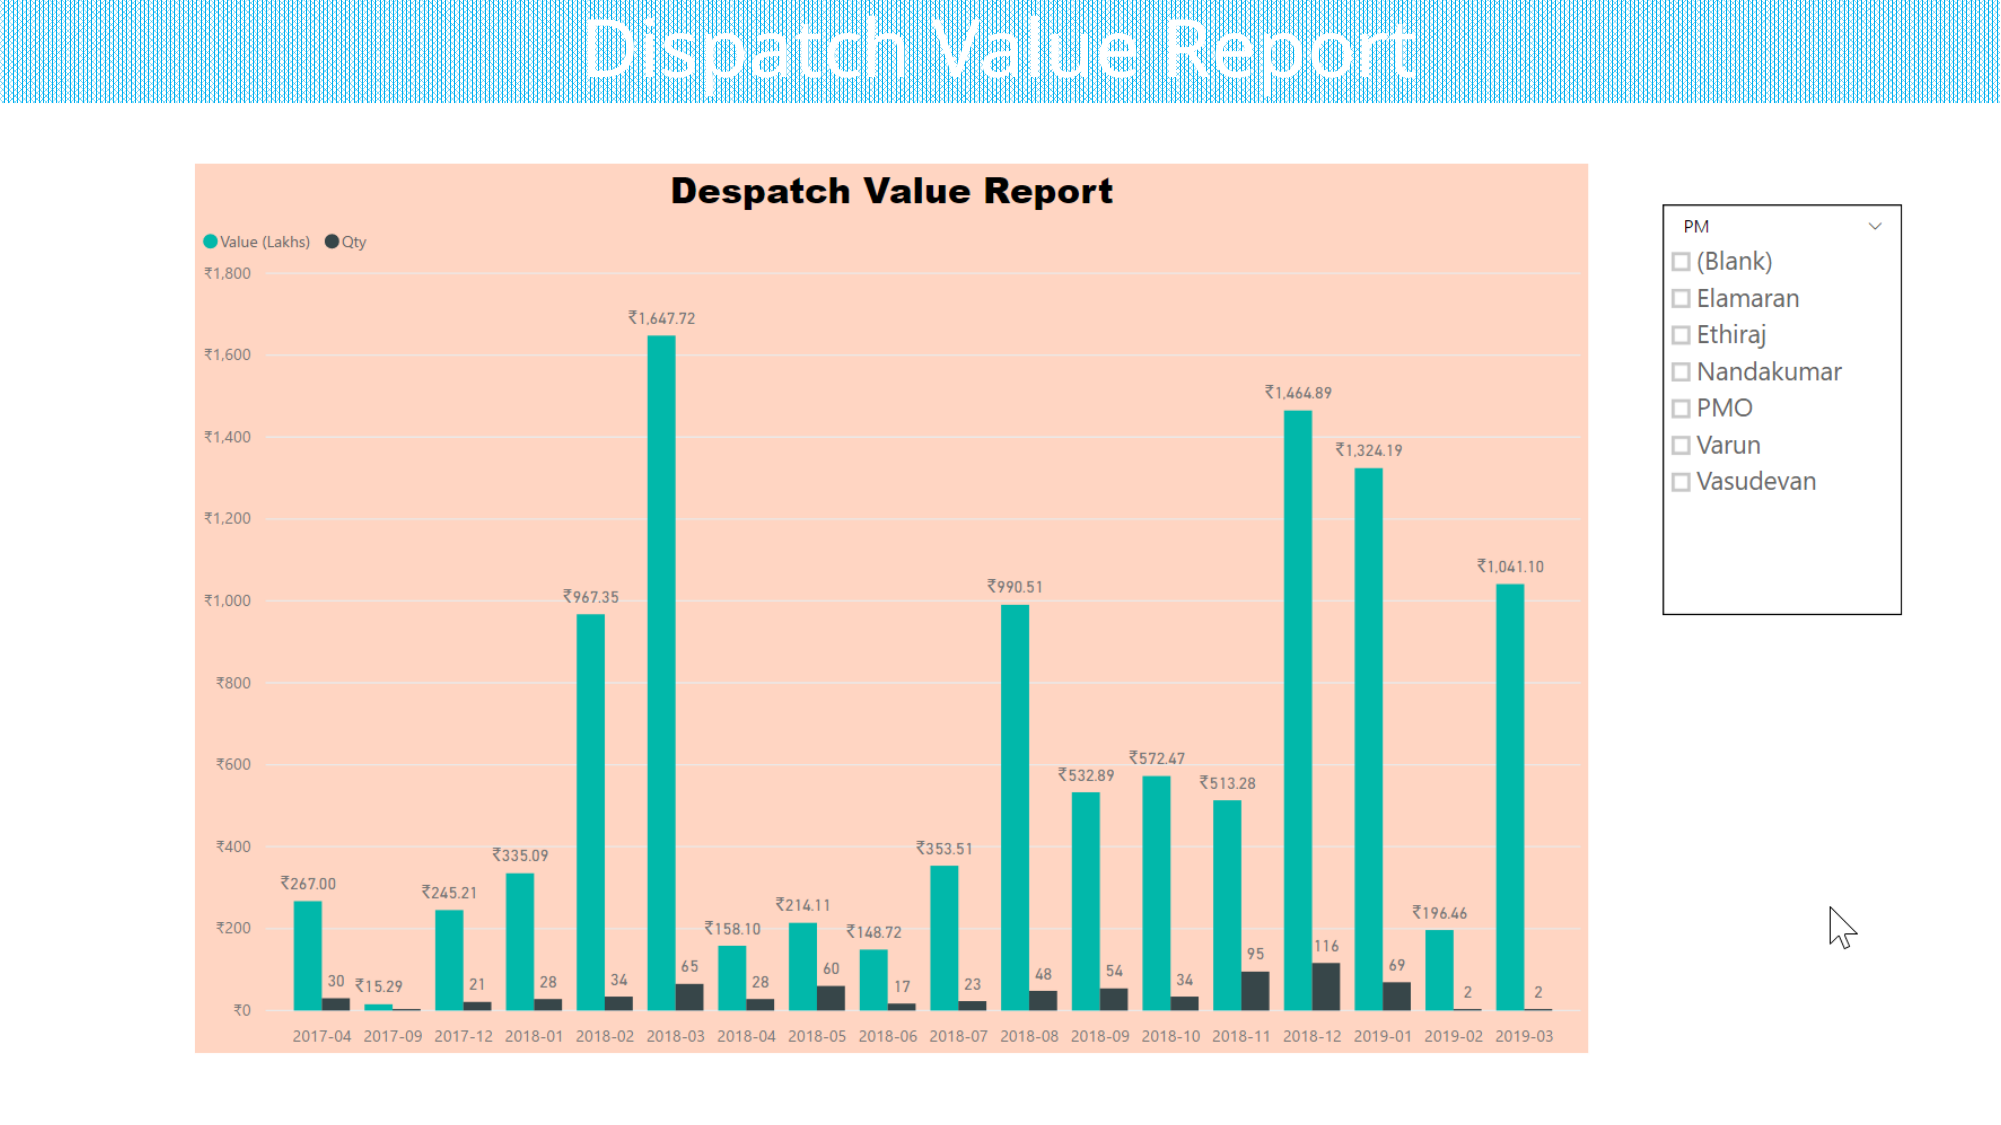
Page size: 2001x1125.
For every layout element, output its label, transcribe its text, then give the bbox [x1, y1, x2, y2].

picture [116, 122, 1920, 1079]
title Dispatch Value Report [0, 0, 2000, 104]
